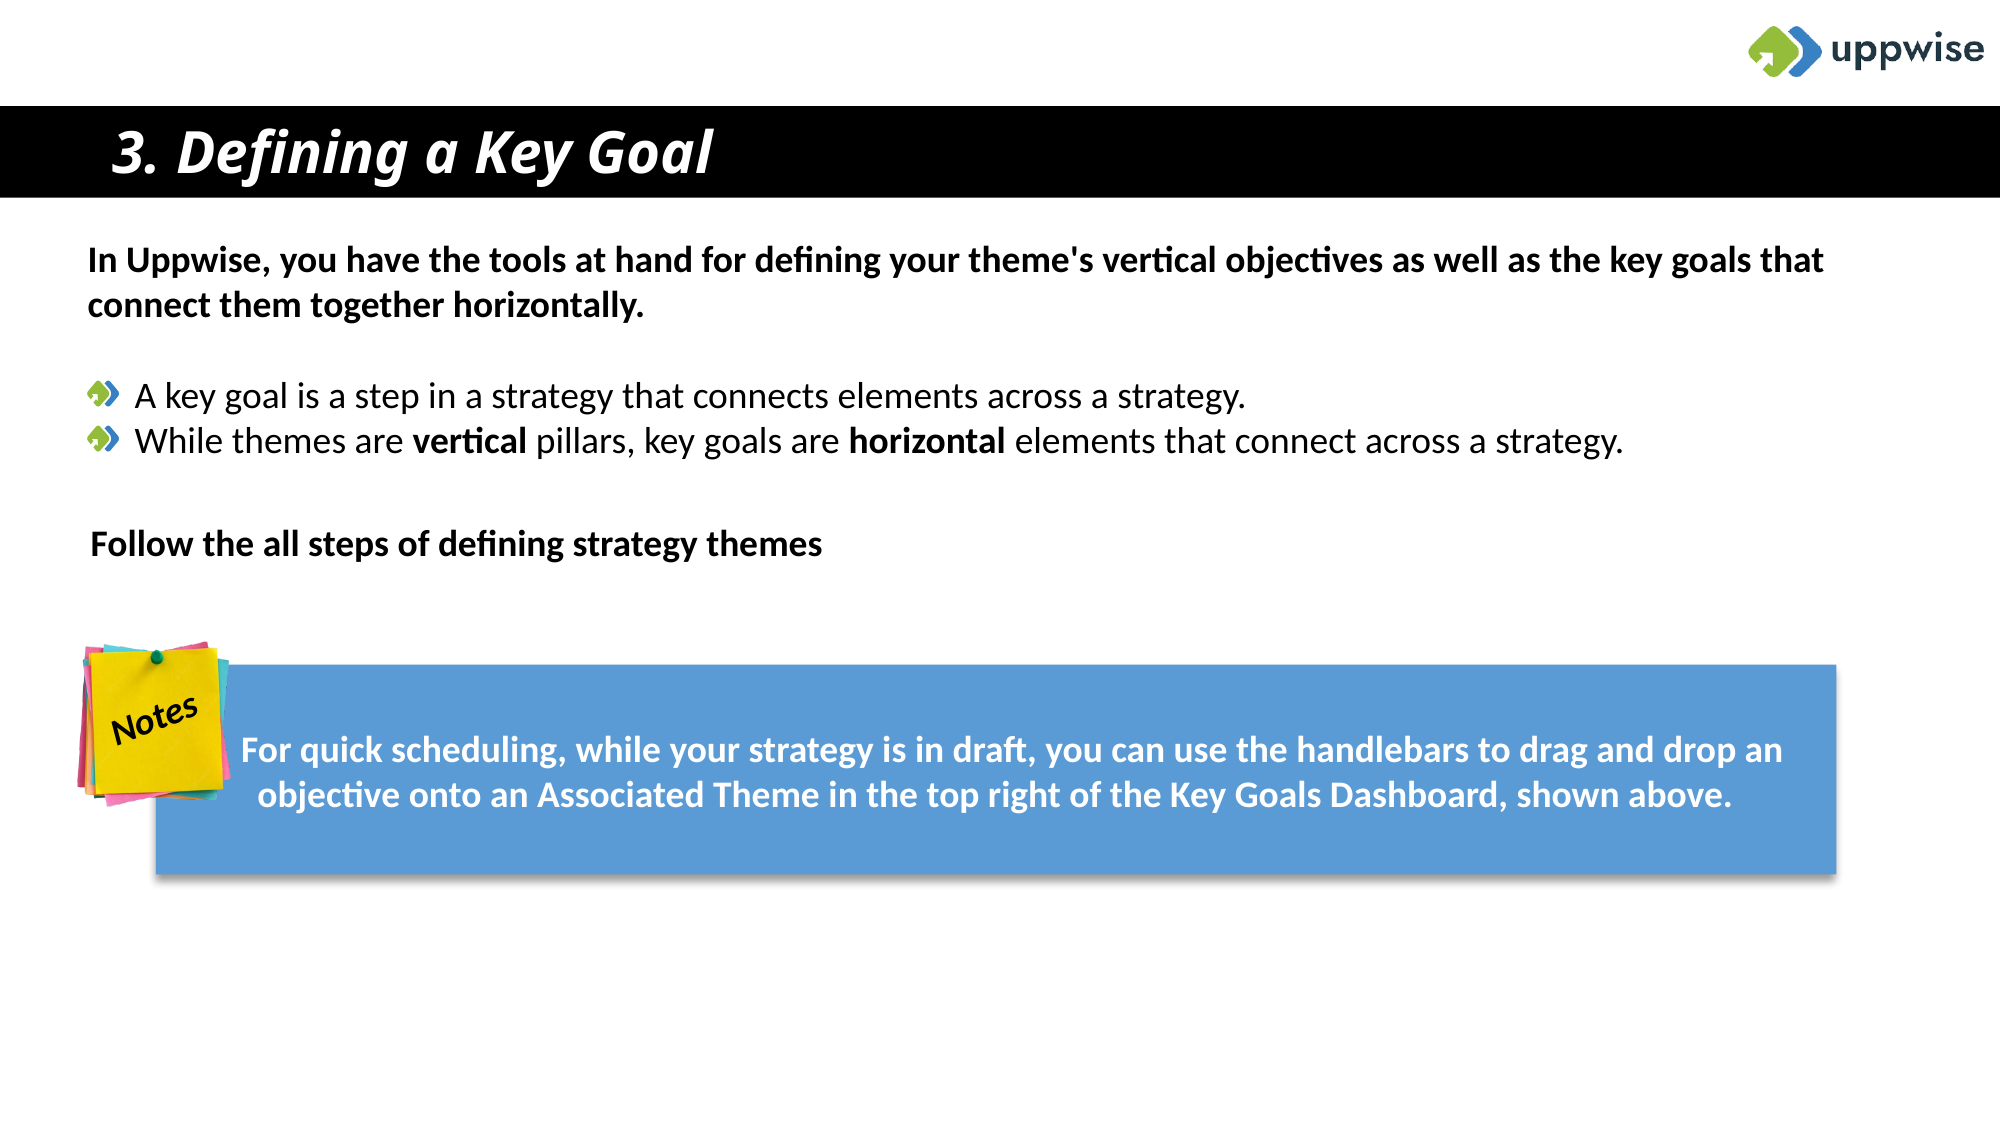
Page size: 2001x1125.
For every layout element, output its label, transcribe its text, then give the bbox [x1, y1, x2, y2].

picture [1748, 26, 1984, 77]
text_box A key goal is a step in a strategy that connects elements across a strategy. While themes are vertical pillars, key goals are horizontal elements that connect across a strategy. [72, 363, 1837, 469]
text_box Follow the all steps of defining strategy themes [75, 511, 839, 571]
text_box In Uppwise, you have the tools at hand for defining your theme's vertical objectives as well as the key goals that connect them together horizontally. [72, 227, 1878, 333]
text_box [72, 626, 240, 813]
text_box For quick scheduling, while your strategy is in draft, you can use the handlebars to drag and drop an objective onto an Associated Theme in the top right of the Key Goals Dashboard, shown above. [155, 664, 1837, 876]
picture [87, 425, 121, 452]
text_box 3. Defining a Key Goal [0, 106, 2000, 198]
picture [87, 380, 121, 407]
